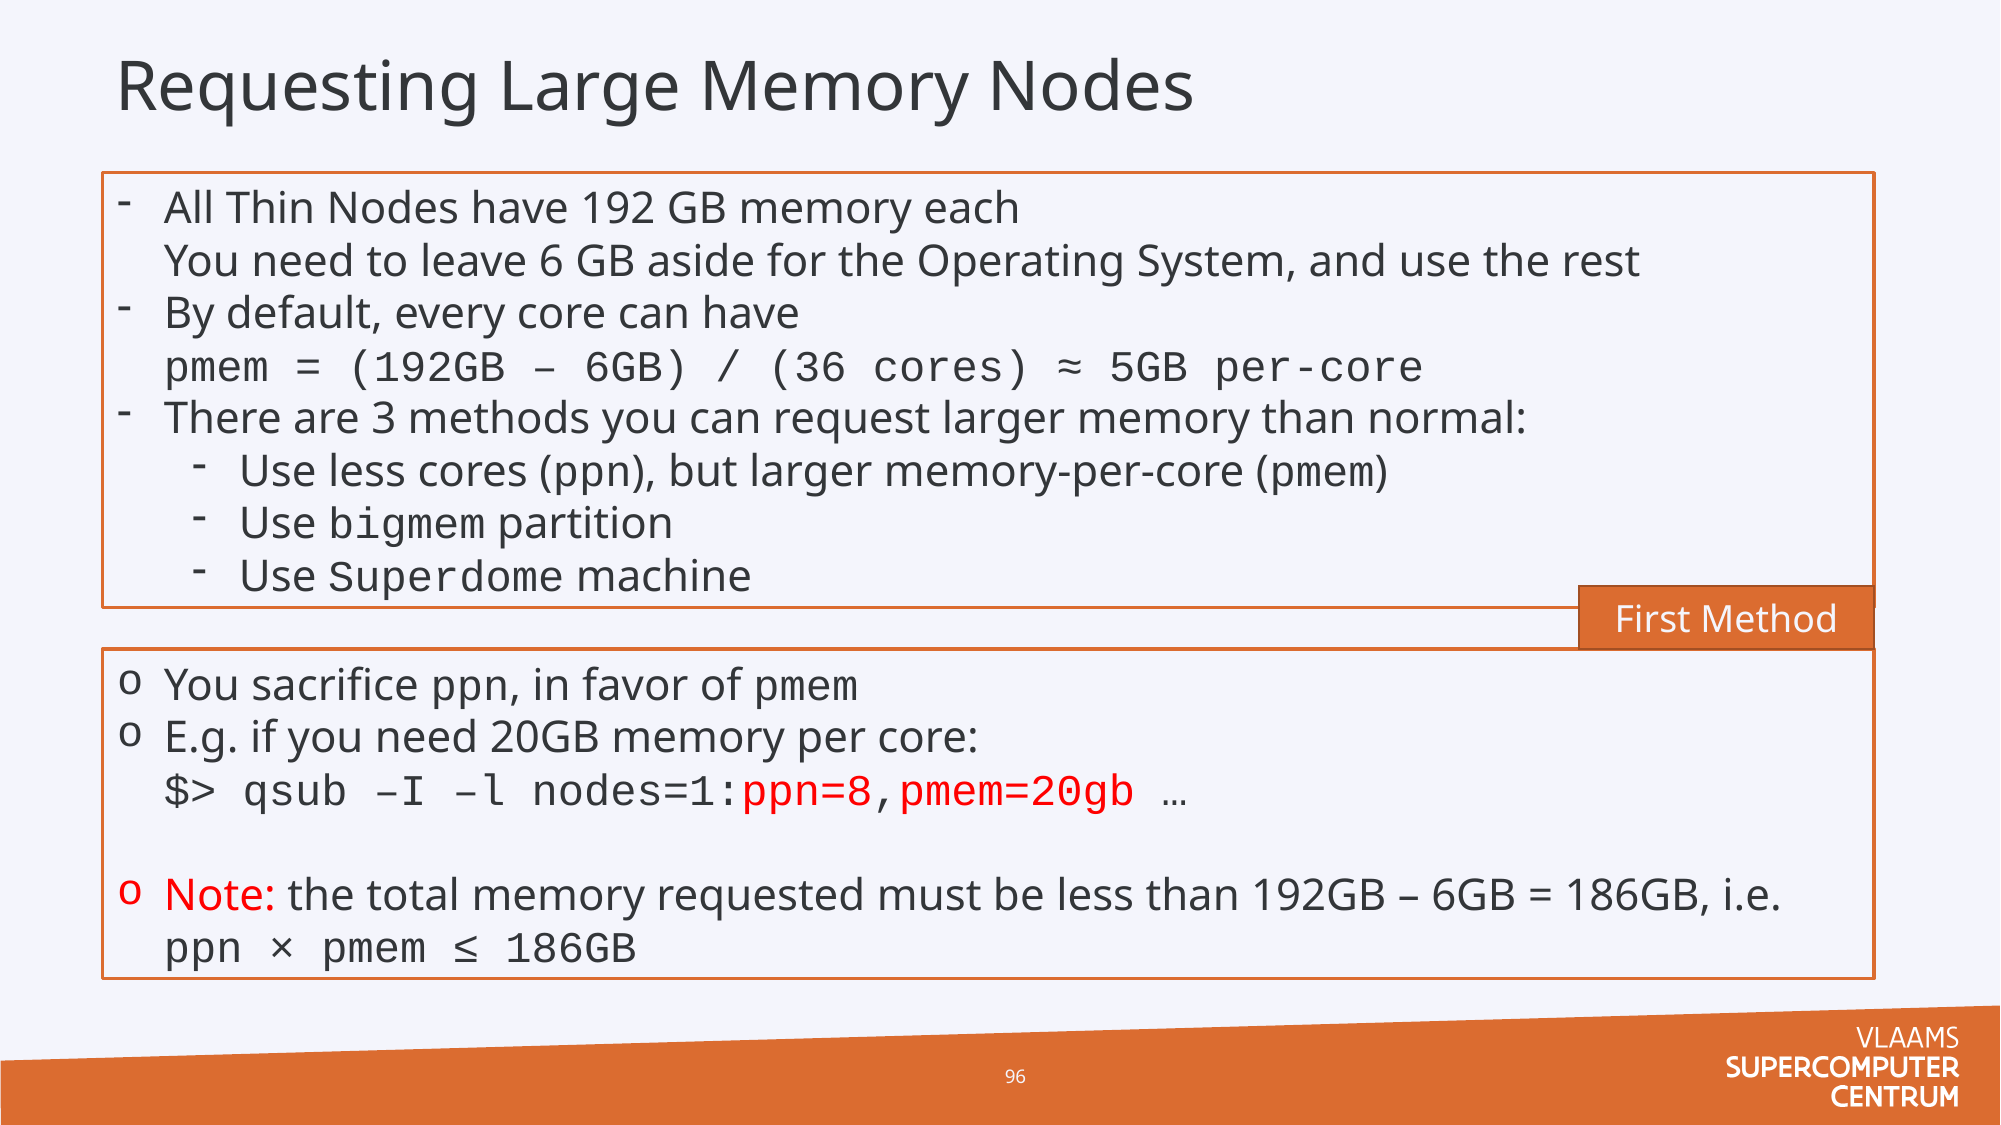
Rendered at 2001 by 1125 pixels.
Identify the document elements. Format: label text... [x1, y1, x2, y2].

text_box All Thin Nodes have 192 GB memory each You need to leave 6 GB aside for the Operating System, and use the rest By default, every core can have pmem = (192GB – 6GB) / (36 cores) ≈ 5GB per-core There are 3 methods you can request larger memory than normal: Use less cores (ppn), but larger memory-per-core (pmem) Use bigmem partition Use Superdome machine [102, 172, 1875, 586]
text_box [102, 586, 1875, 983]
slide_number 96 [958, 1047, 1042, 1108]
title Requesting Large Memory Nodes [100, 30, 1473, 145]
picture [1725, 1021, 1960, 1117]
